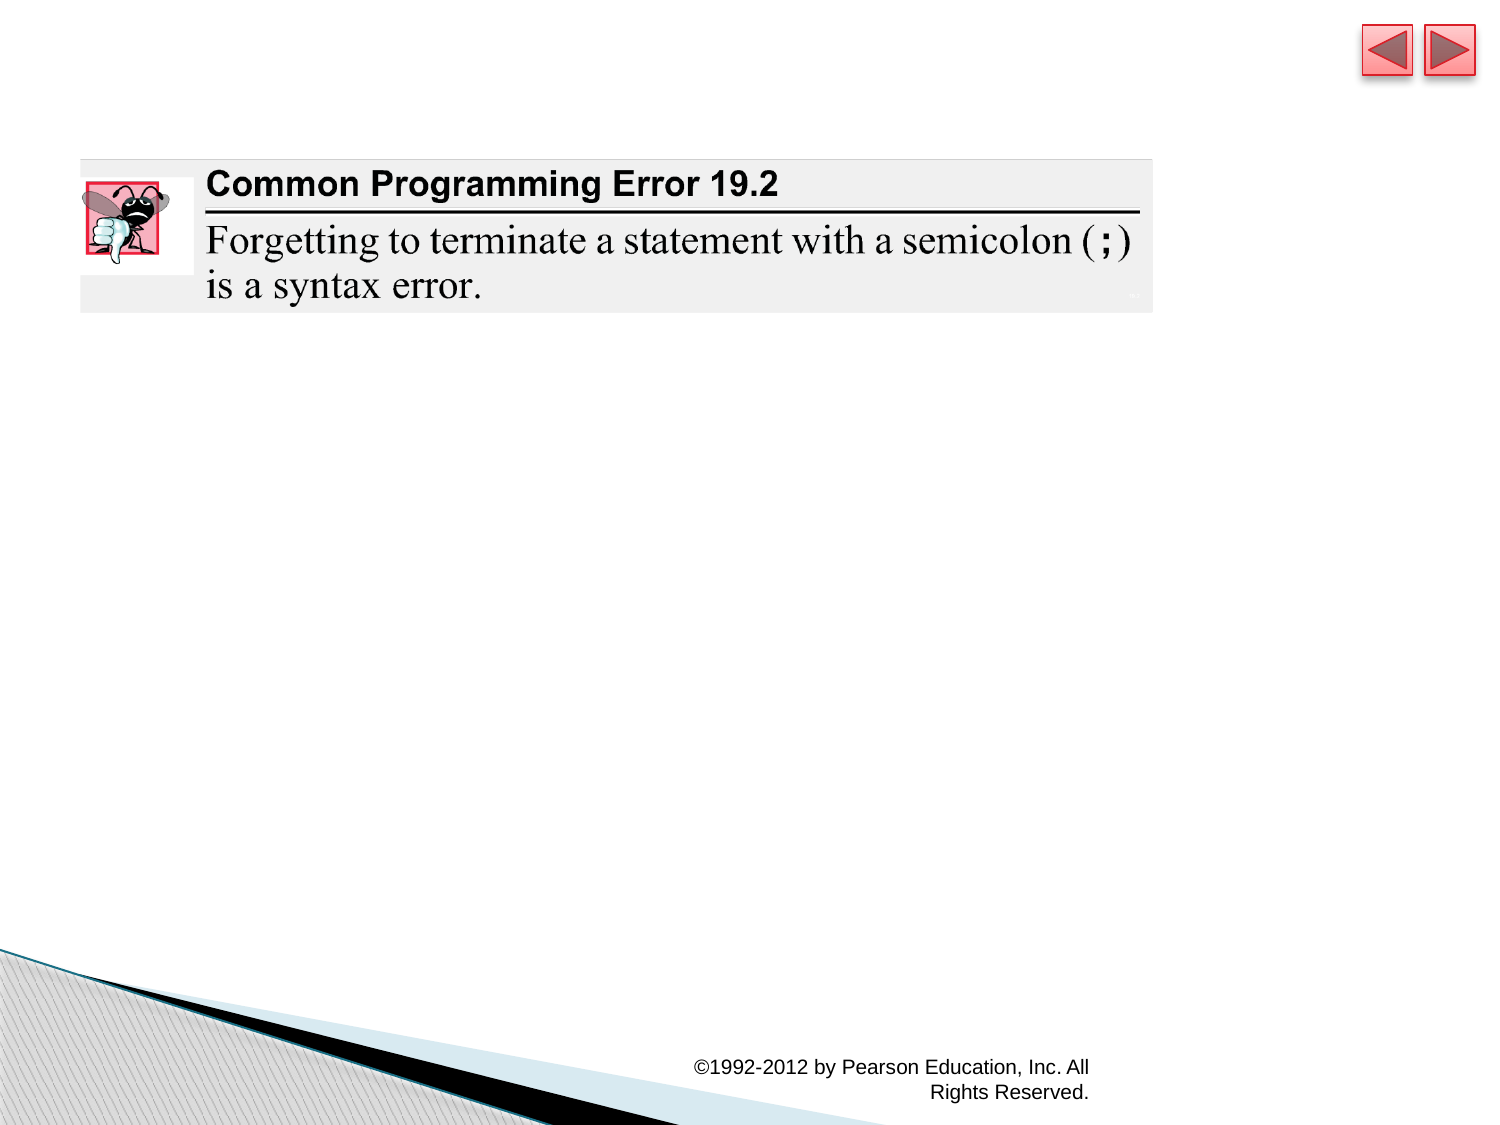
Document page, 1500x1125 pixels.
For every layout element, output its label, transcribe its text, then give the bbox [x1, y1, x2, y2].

picture [0, 106, 1500, 1018]
footer ©1992-2012 by Pearson Education, Inc. All Rights Reserved. [650, 1051, 1105, 1112]
